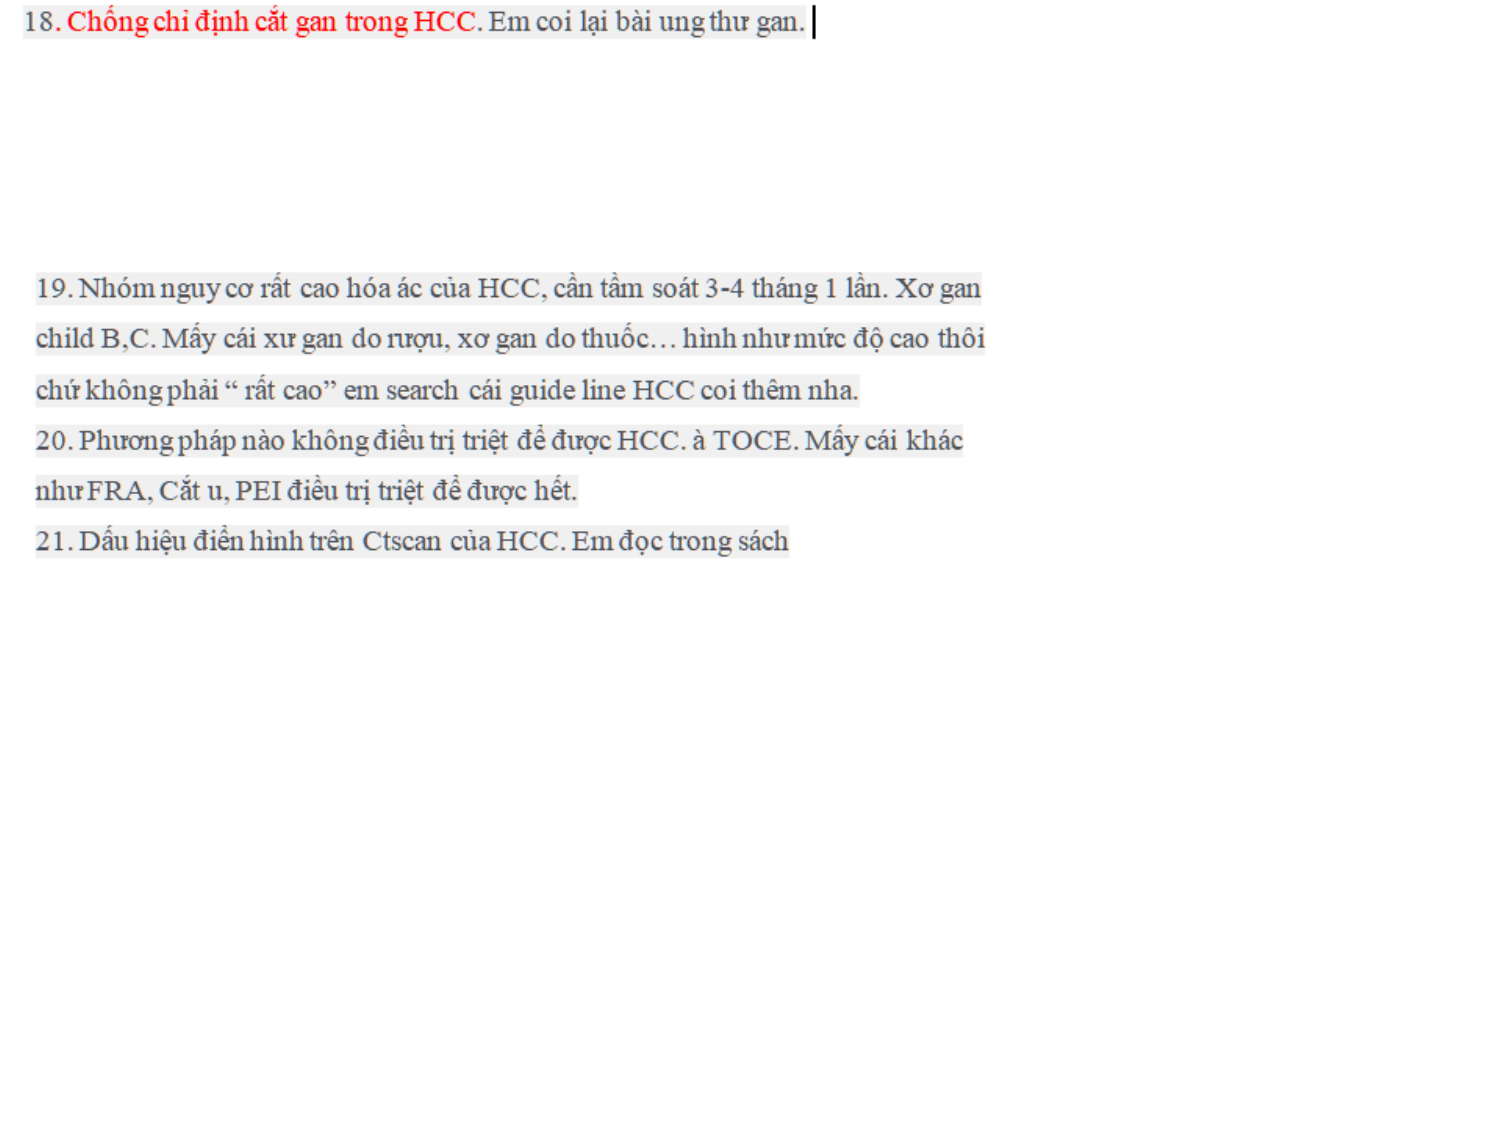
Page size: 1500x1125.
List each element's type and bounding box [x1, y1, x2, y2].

picture [0, 249, 1151, 560]
picture [0, 0, 1142, 57]
